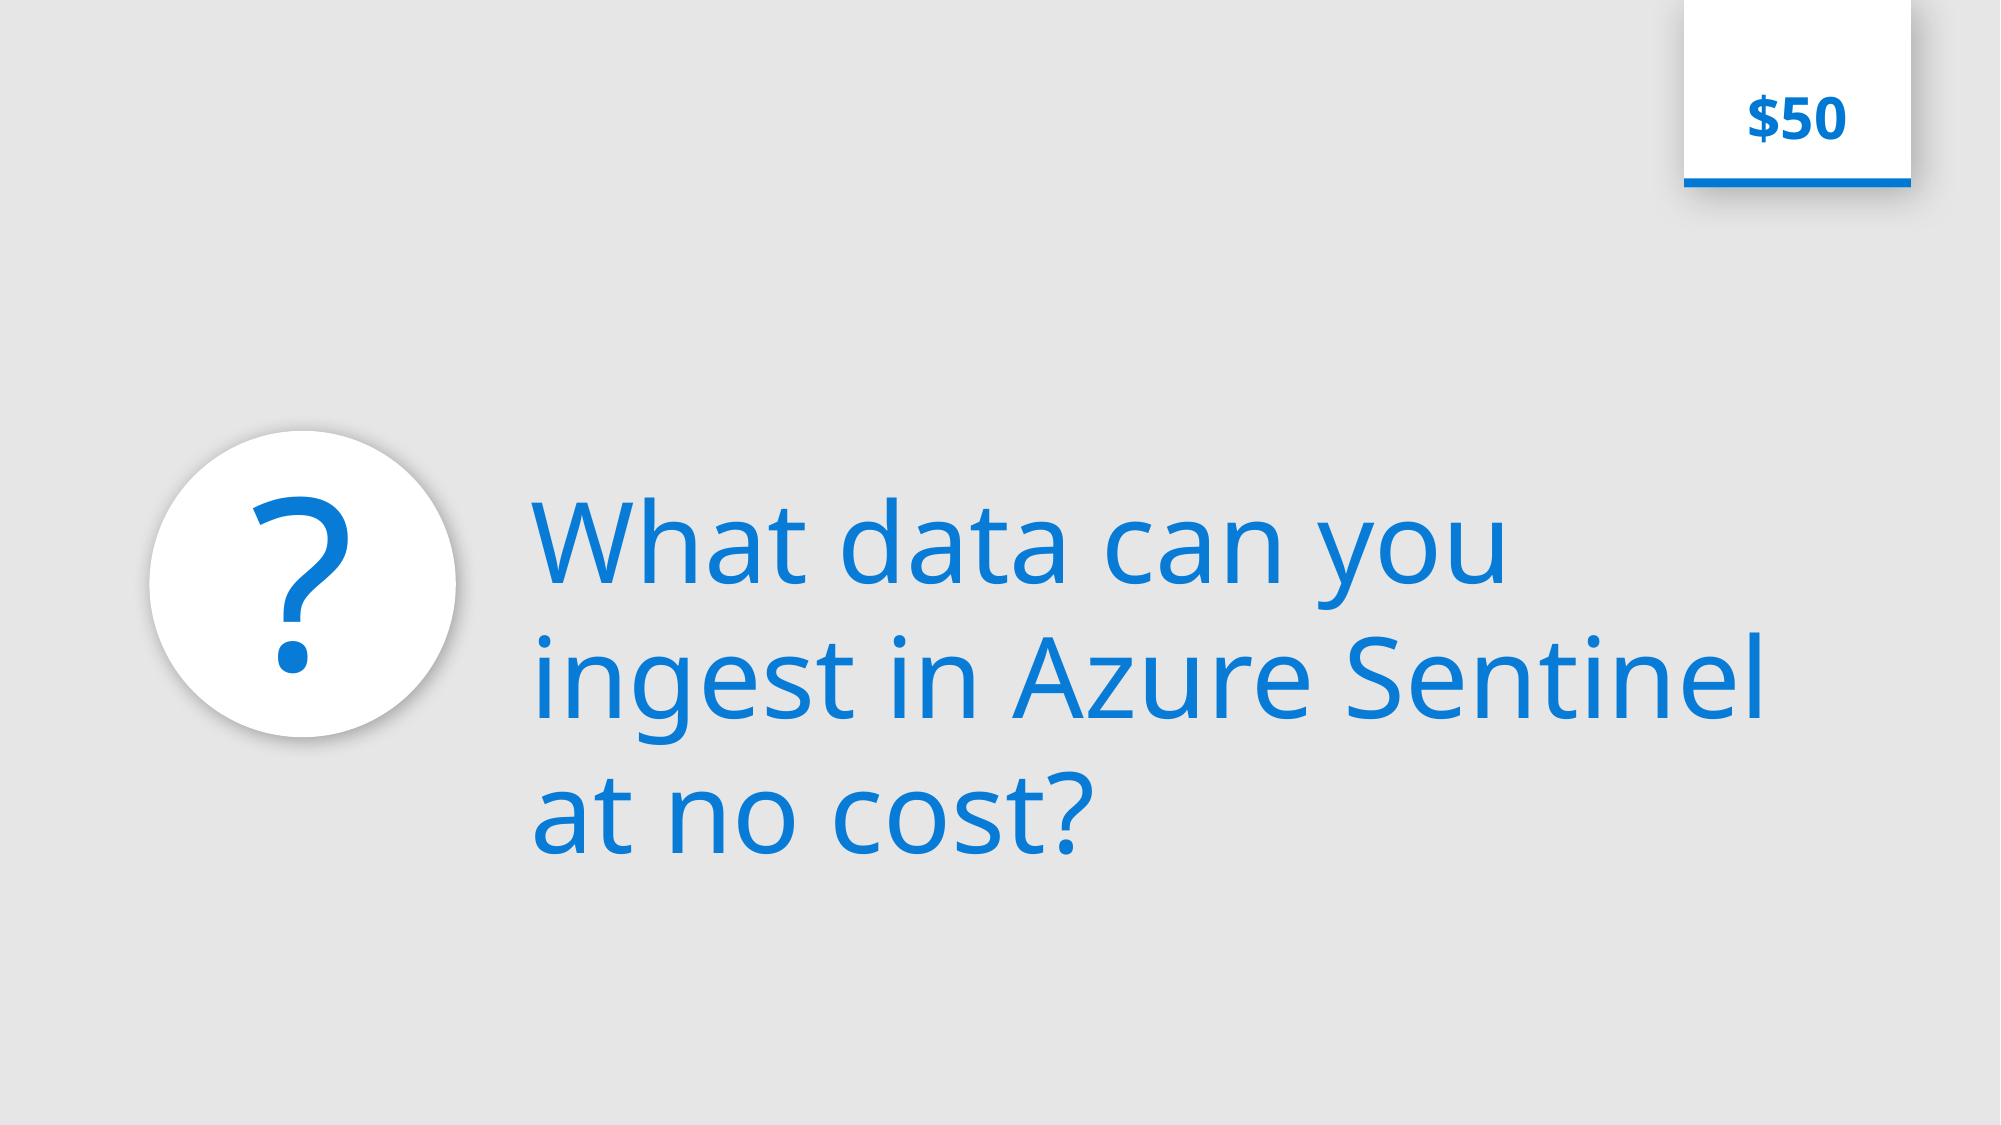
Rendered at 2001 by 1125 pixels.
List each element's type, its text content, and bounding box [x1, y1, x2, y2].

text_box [149, 430, 456, 738]
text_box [1683, 0, 1912, 188]
text_box What data can you ingest in Azure Sentinel at no cost? [515, 463, 1837, 884]
